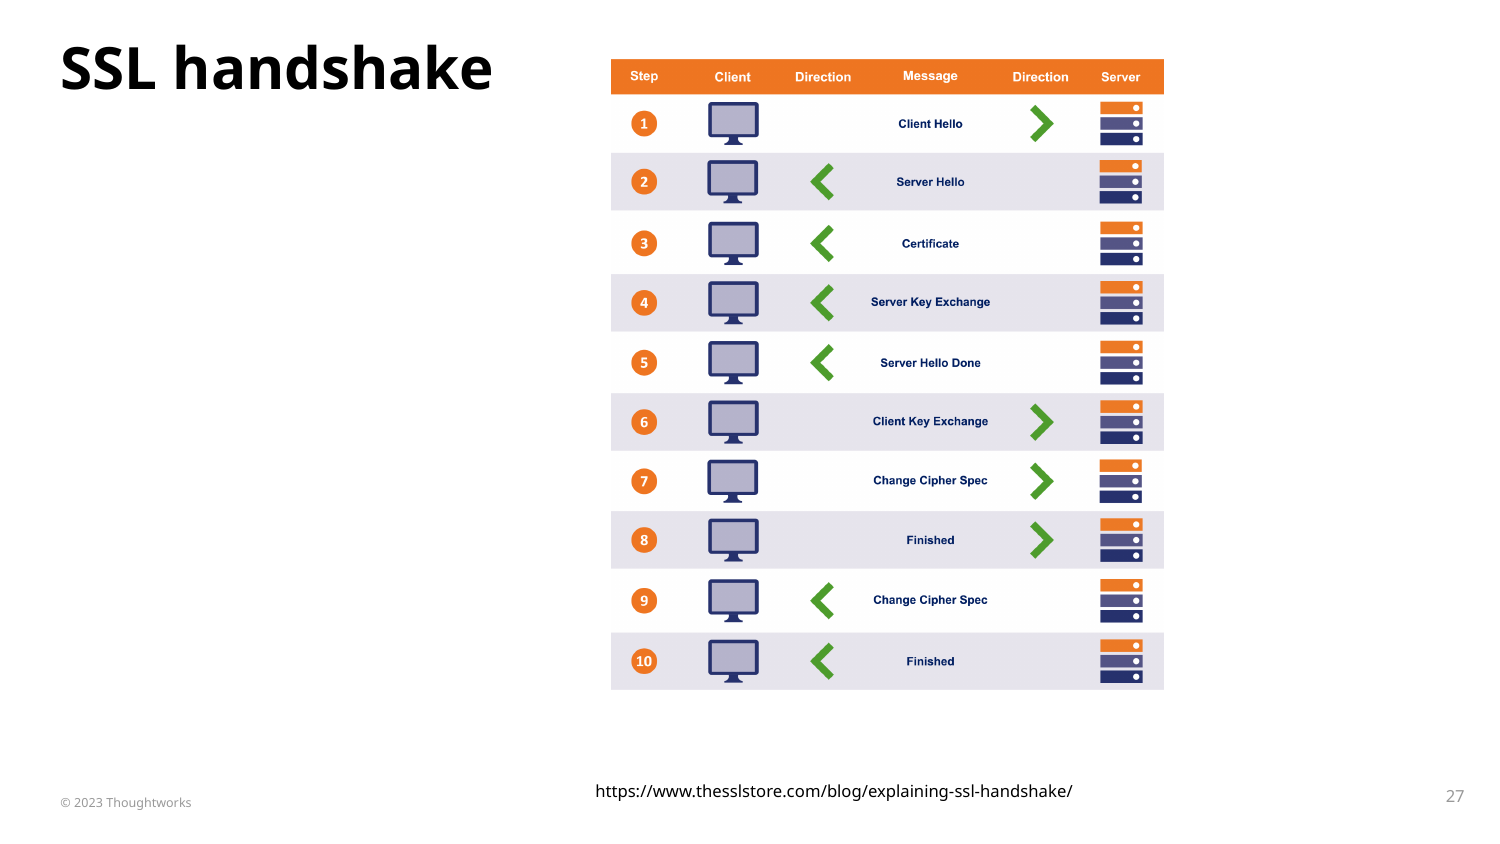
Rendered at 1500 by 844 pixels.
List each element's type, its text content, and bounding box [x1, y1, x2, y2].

list https://www.thesslstore.com/blog/explaining-ssl-handshake/ [595, 773, 1207, 806]
slide_number ‹#› [1389, 764, 1480, 830]
picture [610, 59, 1164, 691]
title SSL handshake [60, 31, 1440, 126]
